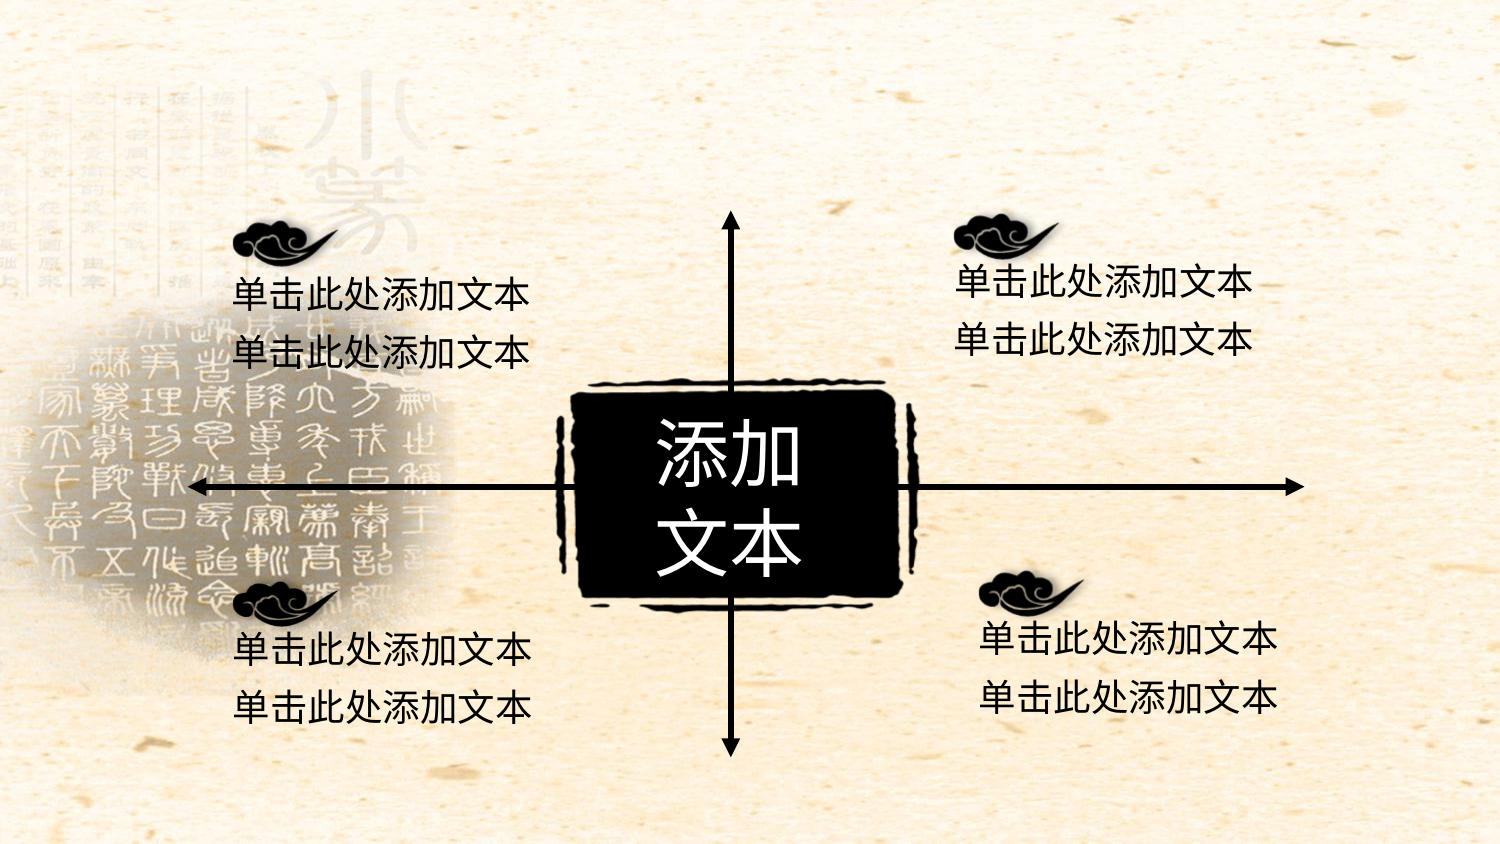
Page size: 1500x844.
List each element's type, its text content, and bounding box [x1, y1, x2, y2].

text_box 单击此处添加文本 [964, 607, 1325, 666]
text_box 单击此处添加文本 [218, 618, 575, 676]
text_box 单击此处添加文本 [216, 263, 575, 321]
text_box 单击此处添加文本 [218, 676, 575, 737]
text_box 单击此处添加文本 [964, 666, 1359, 726]
picture [0, 0, 1500, 844]
text_box 单击此处添加文本 [216, 321, 575, 382]
text_box 单击此处添加文本 [939, 250, 1280, 309]
text_box 单击此处添加文本 [939, 309, 1305, 369]
